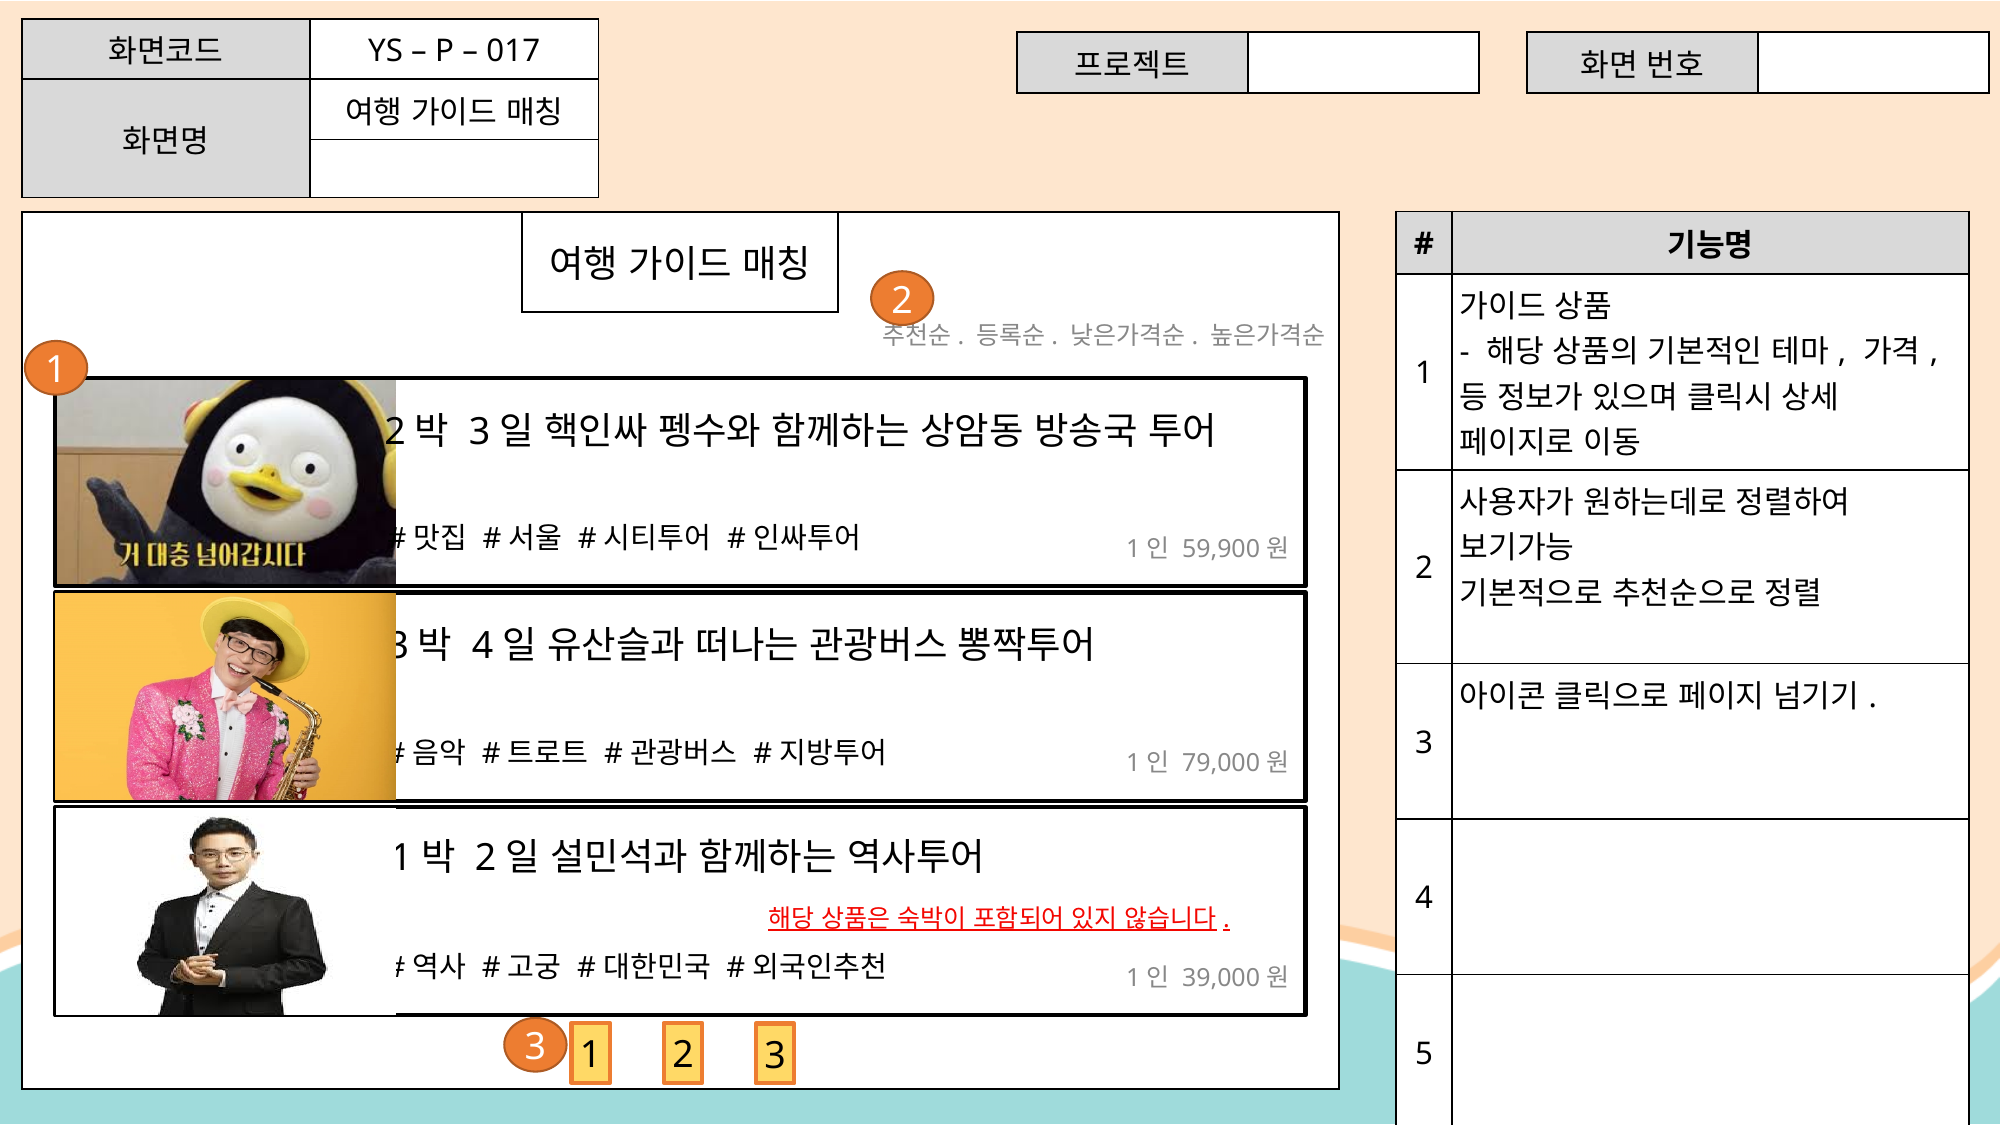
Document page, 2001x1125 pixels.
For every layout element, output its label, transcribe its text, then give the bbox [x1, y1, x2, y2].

table_cell 가이드 상품 - 해당 상품의 기본적인 테마, 가격, 등 정보가 있으며 클릭시 상세 페이지로 이동 [1453, 275, 1968, 469]
table_cell 화면명 [23, 80, 309, 197]
picture [0, 1, 2000, 1124]
text_box 추천순. 등록순. 낮은가격순. 높은가격순 [874, 312, 1334, 358]
table_header 화면 번호 [1528, 33, 1757, 92]
text_box 3 [755, 1023, 795, 1084]
text_box 1 [571, 1022, 610, 1083]
table_cell 4 [1397, 820, 1451, 974]
table_cell 2 [1397, 471, 1451, 663]
table_cell [1453, 820, 1968, 974]
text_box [24, 337, 88, 399]
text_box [55, 807, 1306, 1016]
table_cell 여행 가이드 매칭 [311, 80, 598, 139]
table_cell 1 [1397, 275, 1451, 469]
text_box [504, 1016, 567, 1076]
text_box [55, 592, 1306, 801]
table_header 화면코드 [23, 20, 309, 78]
table_cell 아이콘 클릭으로 페이지 넘기기. [1453, 664, 1968, 818]
table_header # [1397, 212, 1451, 273]
table_header 기능명 [1453, 212, 1968, 273]
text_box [55, 377, 1306, 587]
table_cell 3 [1397, 664, 1451, 818]
table_cell [311, 140, 598, 197]
table_header [1759, 33, 1988, 92]
table_header YS – P – 017 [311, 20, 598, 78]
table_cell 사용자가 원하는데로 정렬하여 보기가능 기본적으로 추천순으로 정렬 [1453, 471, 1968, 663]
text_box 2 [663, 1022, 703, 1083]
table_cell [1453, 975, 1968, 1125]
table_header [1249, 33, 1478, 92]
table_header 프로젝트 [1018, 33, 1247, 92]
text_box [21, 211, 1340, 1090]
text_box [871, 267, 934, 329]
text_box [522, 212, 839, 313]
table_cell 5 [1397, 975, 1451, 1125]
